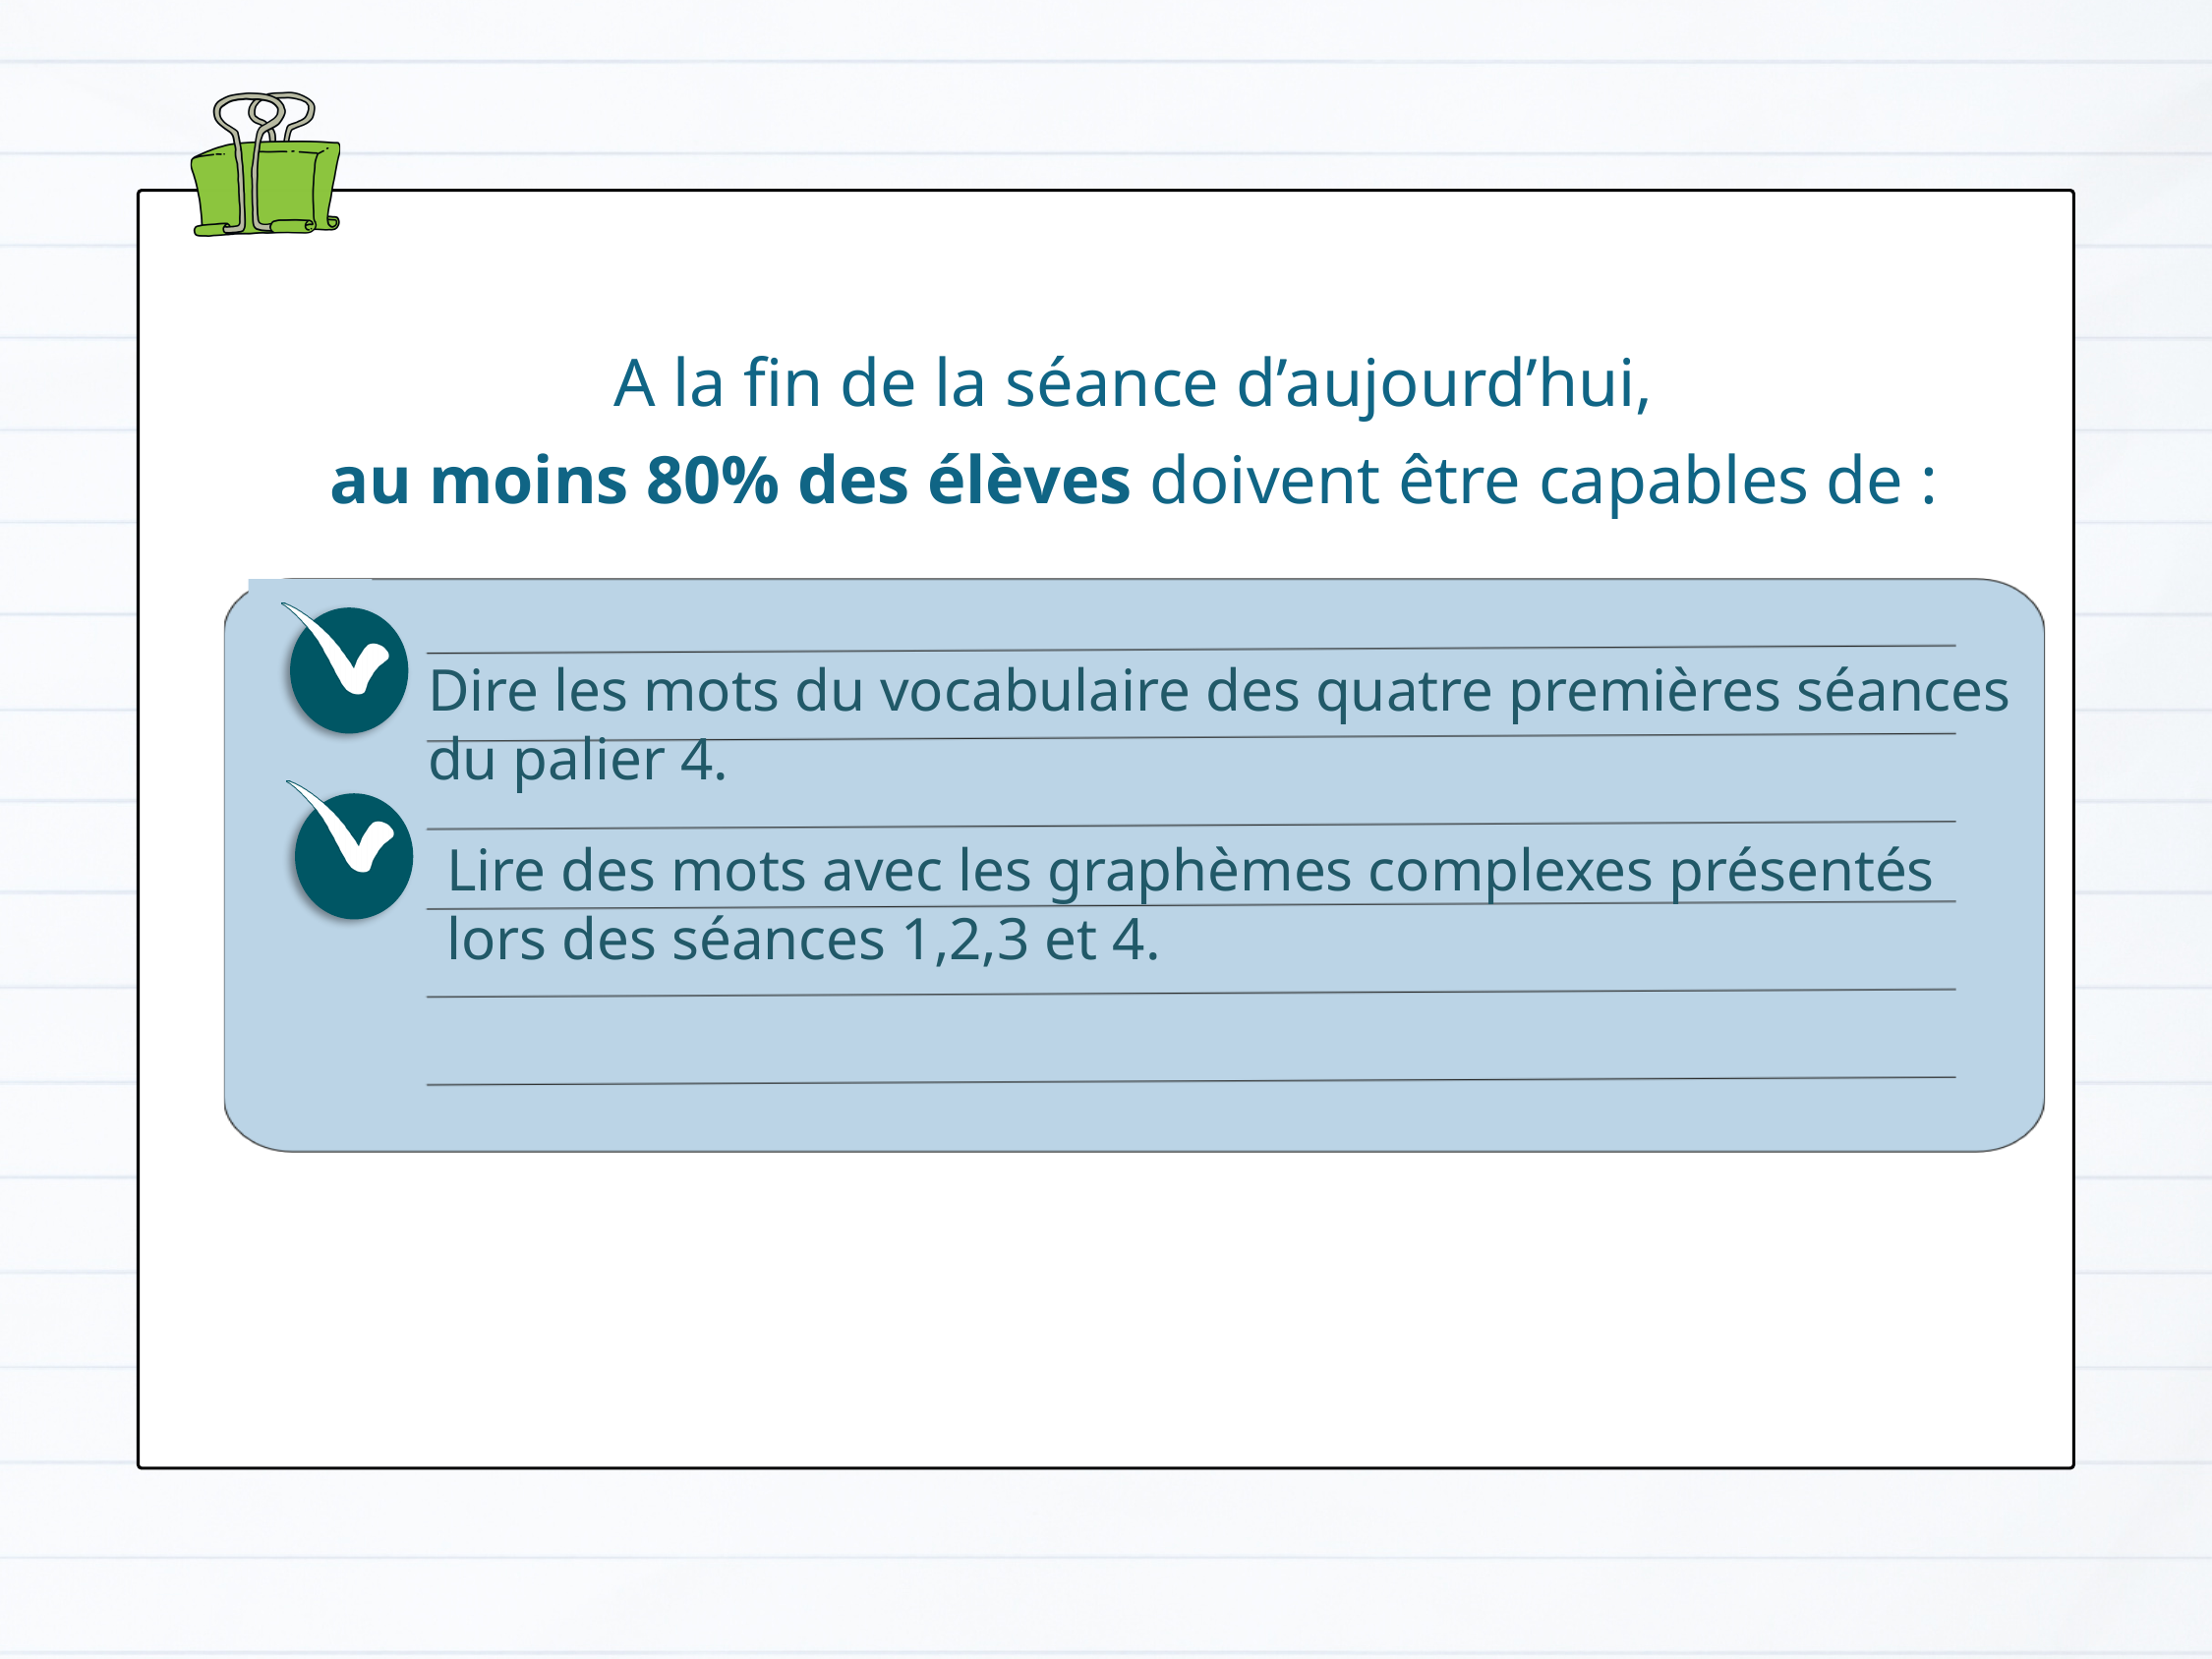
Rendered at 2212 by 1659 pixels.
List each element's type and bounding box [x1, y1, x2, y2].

text_box [223, 578, 2046, 1153]
text_box [0, 0, 2212, 1659]
text_box [190, 91, 341, 189]
text_box [138, 190, 2074, 1469]
picture [281, 602, 389, 696]
picture [286, 780, 394, 873]
